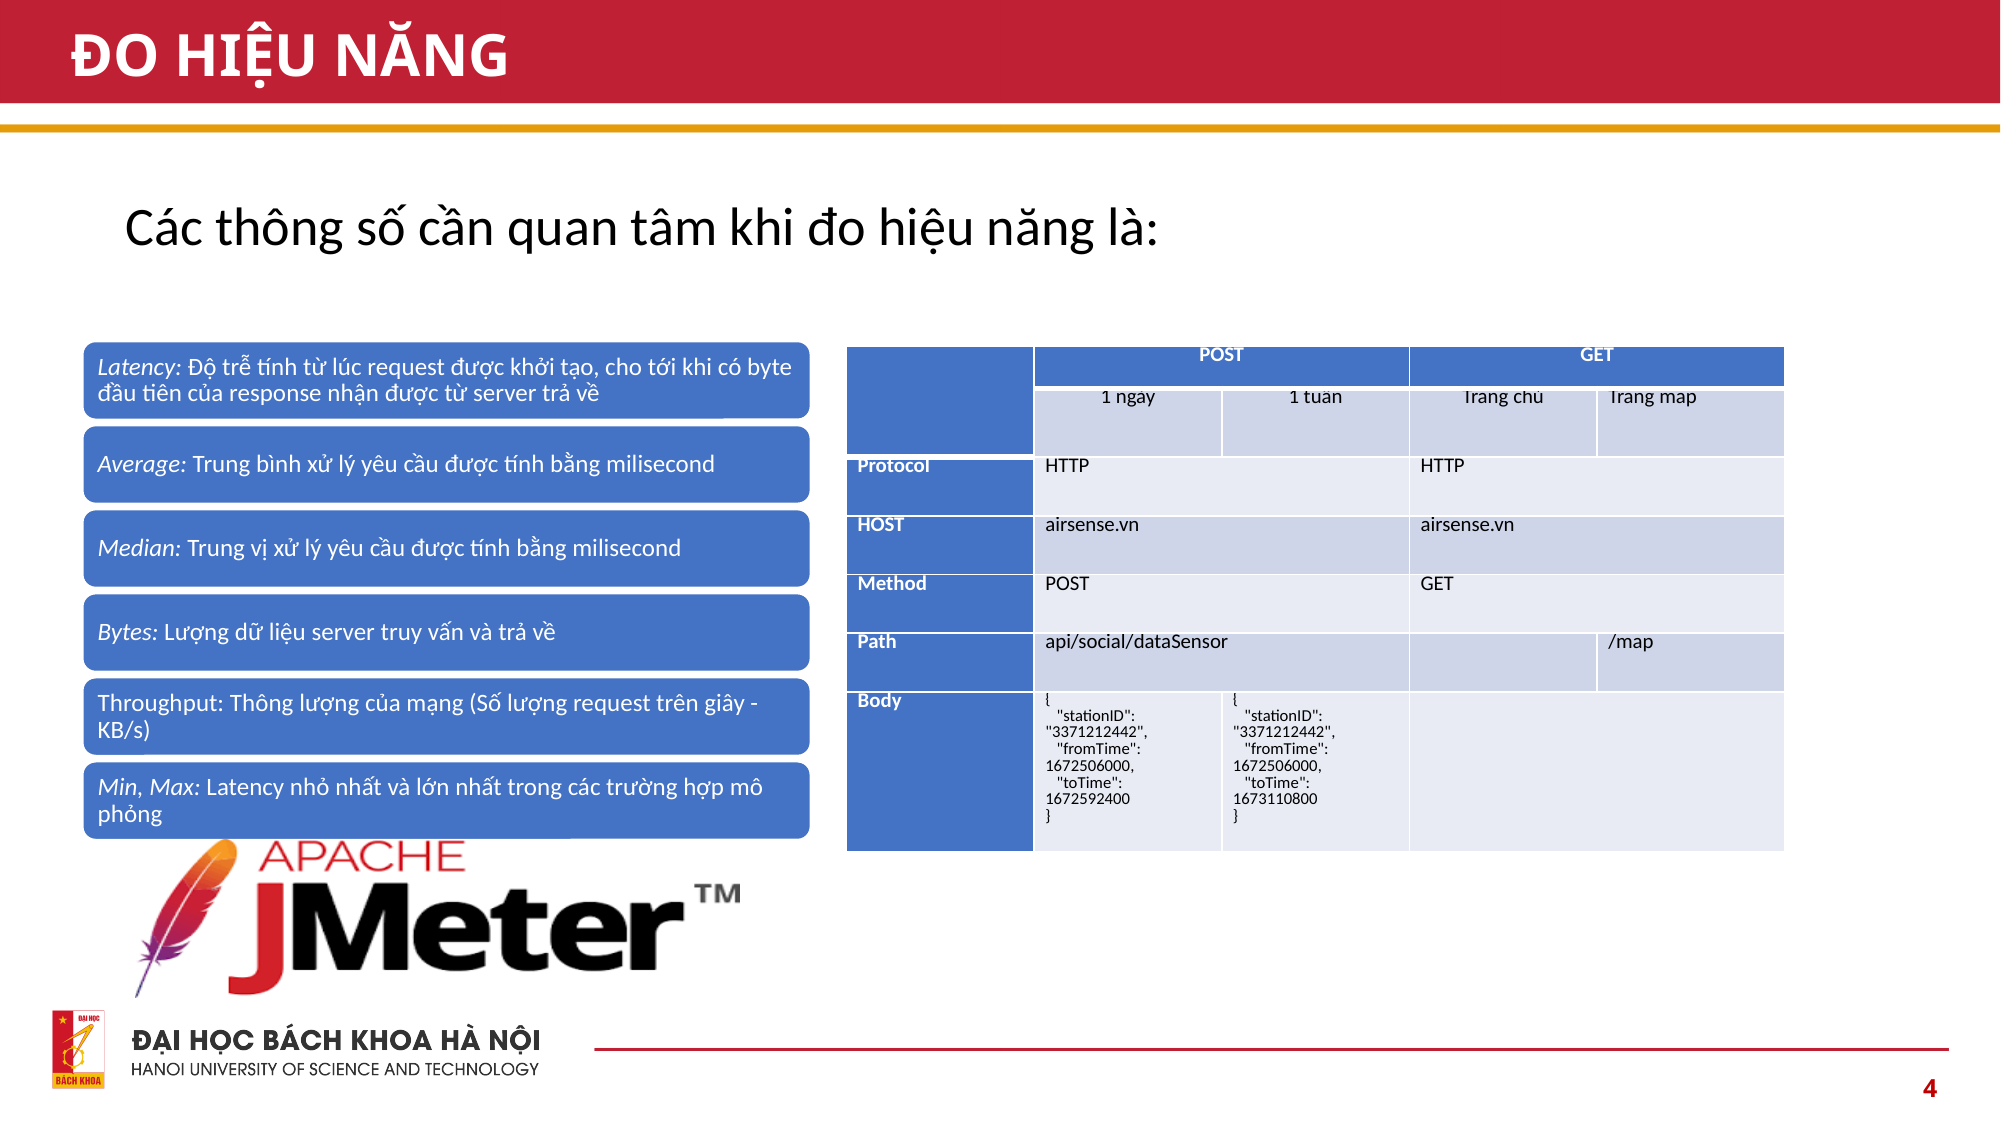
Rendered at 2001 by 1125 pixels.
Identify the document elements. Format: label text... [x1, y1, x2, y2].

table_cell Method [847, 575, 1033, 632]
table_cell [1410, 693, 1784, 851]
table_cell Protocol [847, 460, 1033, 515]
table_cell [1410, 634, 1596, 691]
table_cell HOST [847, 517, 1033, 574]
table_cell POST [1035, 575, 1409, 632]
table_cell Body [847, 693, 1033, 851]
table_header GET [1410, 347, 1784, 386]
table_cell GET [1410, 575, 1784, 632]
table_cell HTTP [1410, 458, 1784, 515]
table_header [847, 347, 1033, 454]
table_cell airsense.vn [1410, 517, 1784, 574]
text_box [82, 282, 811, 899]
table_cell Path [847, 634, 1033, 691]
table_cell { "stationID": "3371212442", "fromTime": 1672506000, "toTime": 1672592400 } [1035, 693, 1221, 851]
table_cell /map [1598, 634, 1784, 691]
table_header POST [1035, 347, 1409, 386]
table_cell 1 tuần [1223, 391, 1409, 456]
table_cell api/social/dataSensor [1035, 634, 1409, 691]
table_cell HTTP [1035, 458, 1409, 515]
table_cell Trang map [1598, 391, 1784, 456]
picture [0, 0, 2001, 1125]
slide_number 4 [1502, 1065, 1953, 1125]
table_cell 1 ngày [1035, 391, 1221, 456]
table_cell airsense.vn [1035, 517, 1409, 574]
table_cell { "stationID": "3371212442", "fromTime": 1672506000, "toTime": 1673110800 } [1223, 693, 1409, 851]
text_box Các thông số cần quan tâm khi đo hiệu năng là: [110, 183, 1370, 309]
table_cell Trang chủ [1410, 391, 1596, 456]
title ĐO HIỆU NĂNG [55, 18, 1945, 90]
